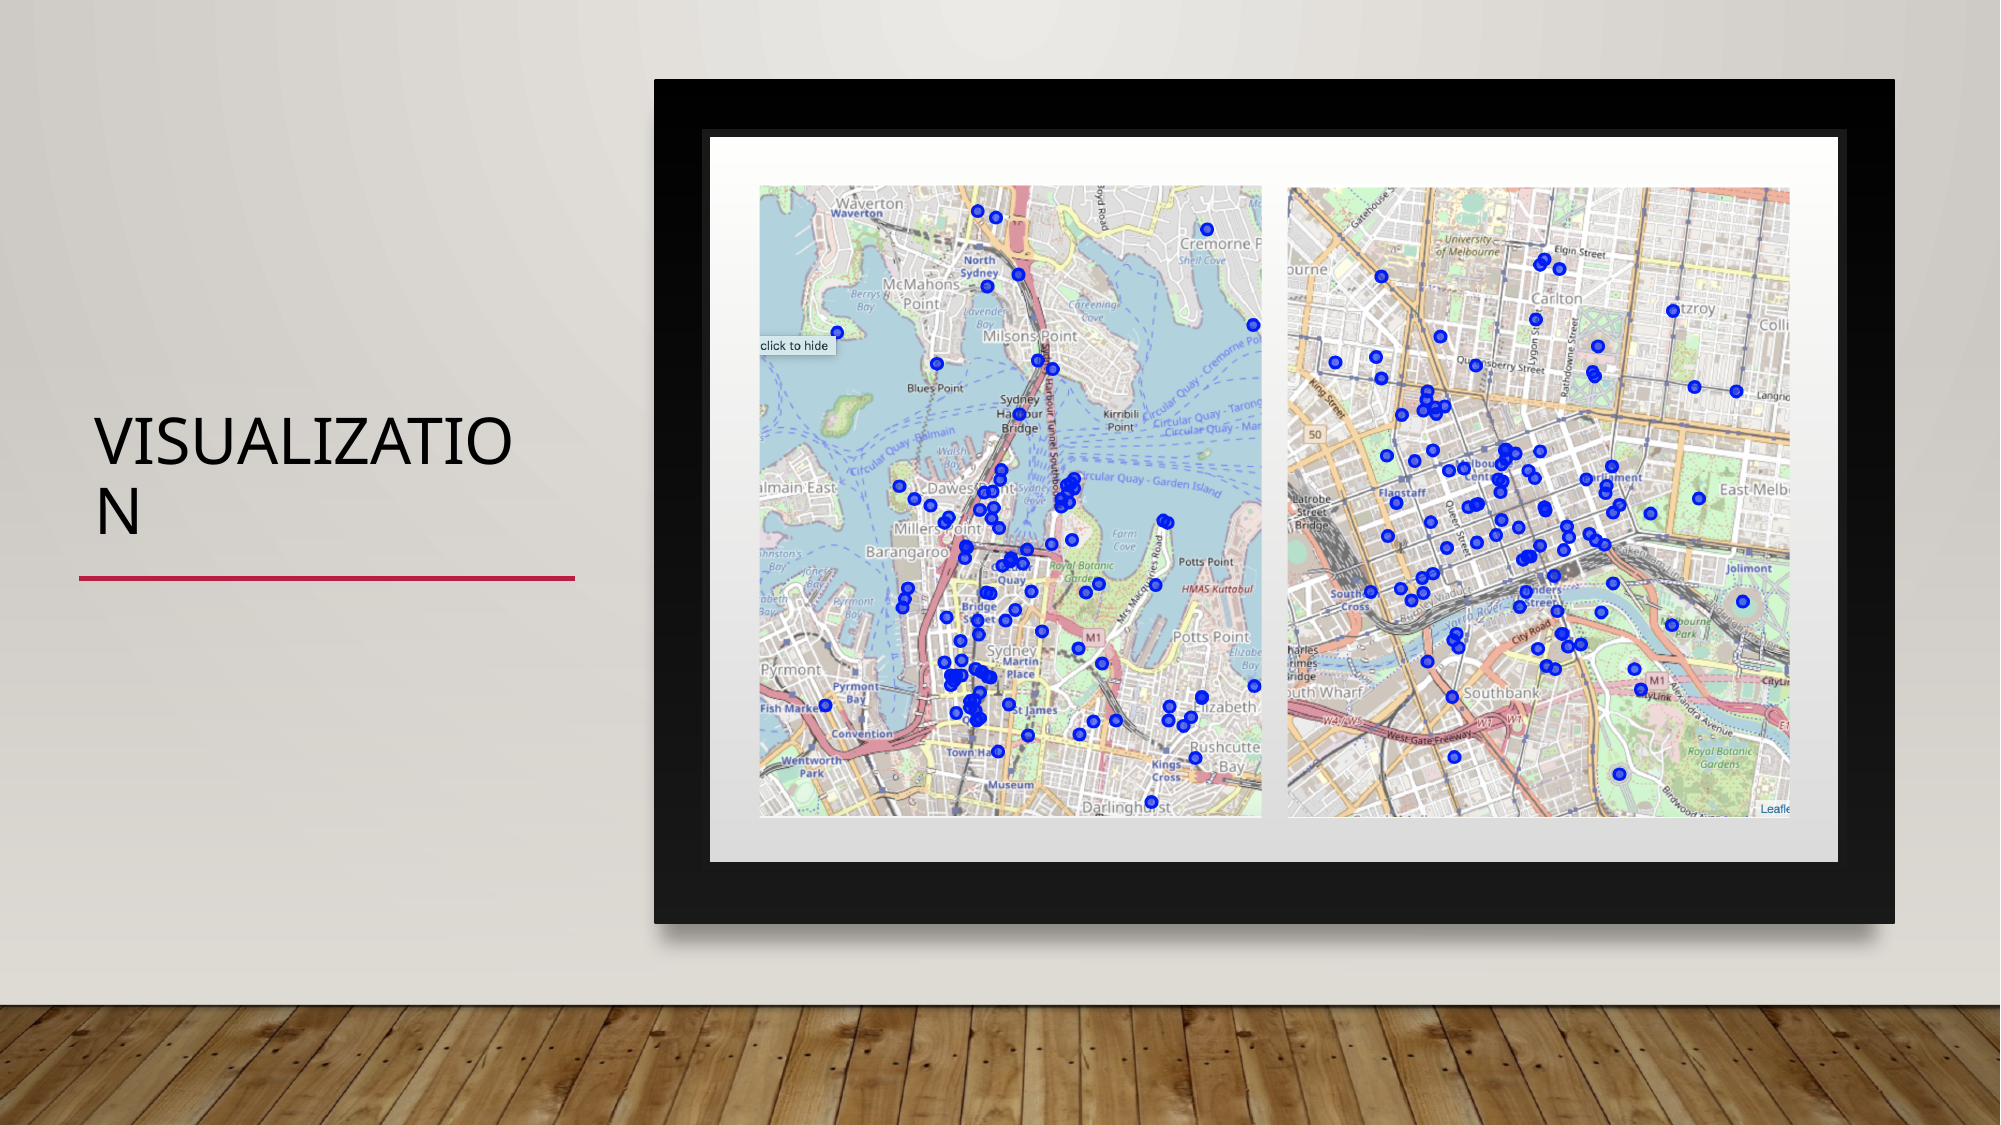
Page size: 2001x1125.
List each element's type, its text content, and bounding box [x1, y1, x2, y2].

title visualization [79, 241, 577, 549]
picture [0, 1006, 2000, 1125]
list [1287, 182, 1790, 818]
text_box [0, 0, 2000, 330]
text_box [654, 78, 1895, 924]
text_box [0, 330, 2000, 1004]
picture [759, 182, 1262, 818]
